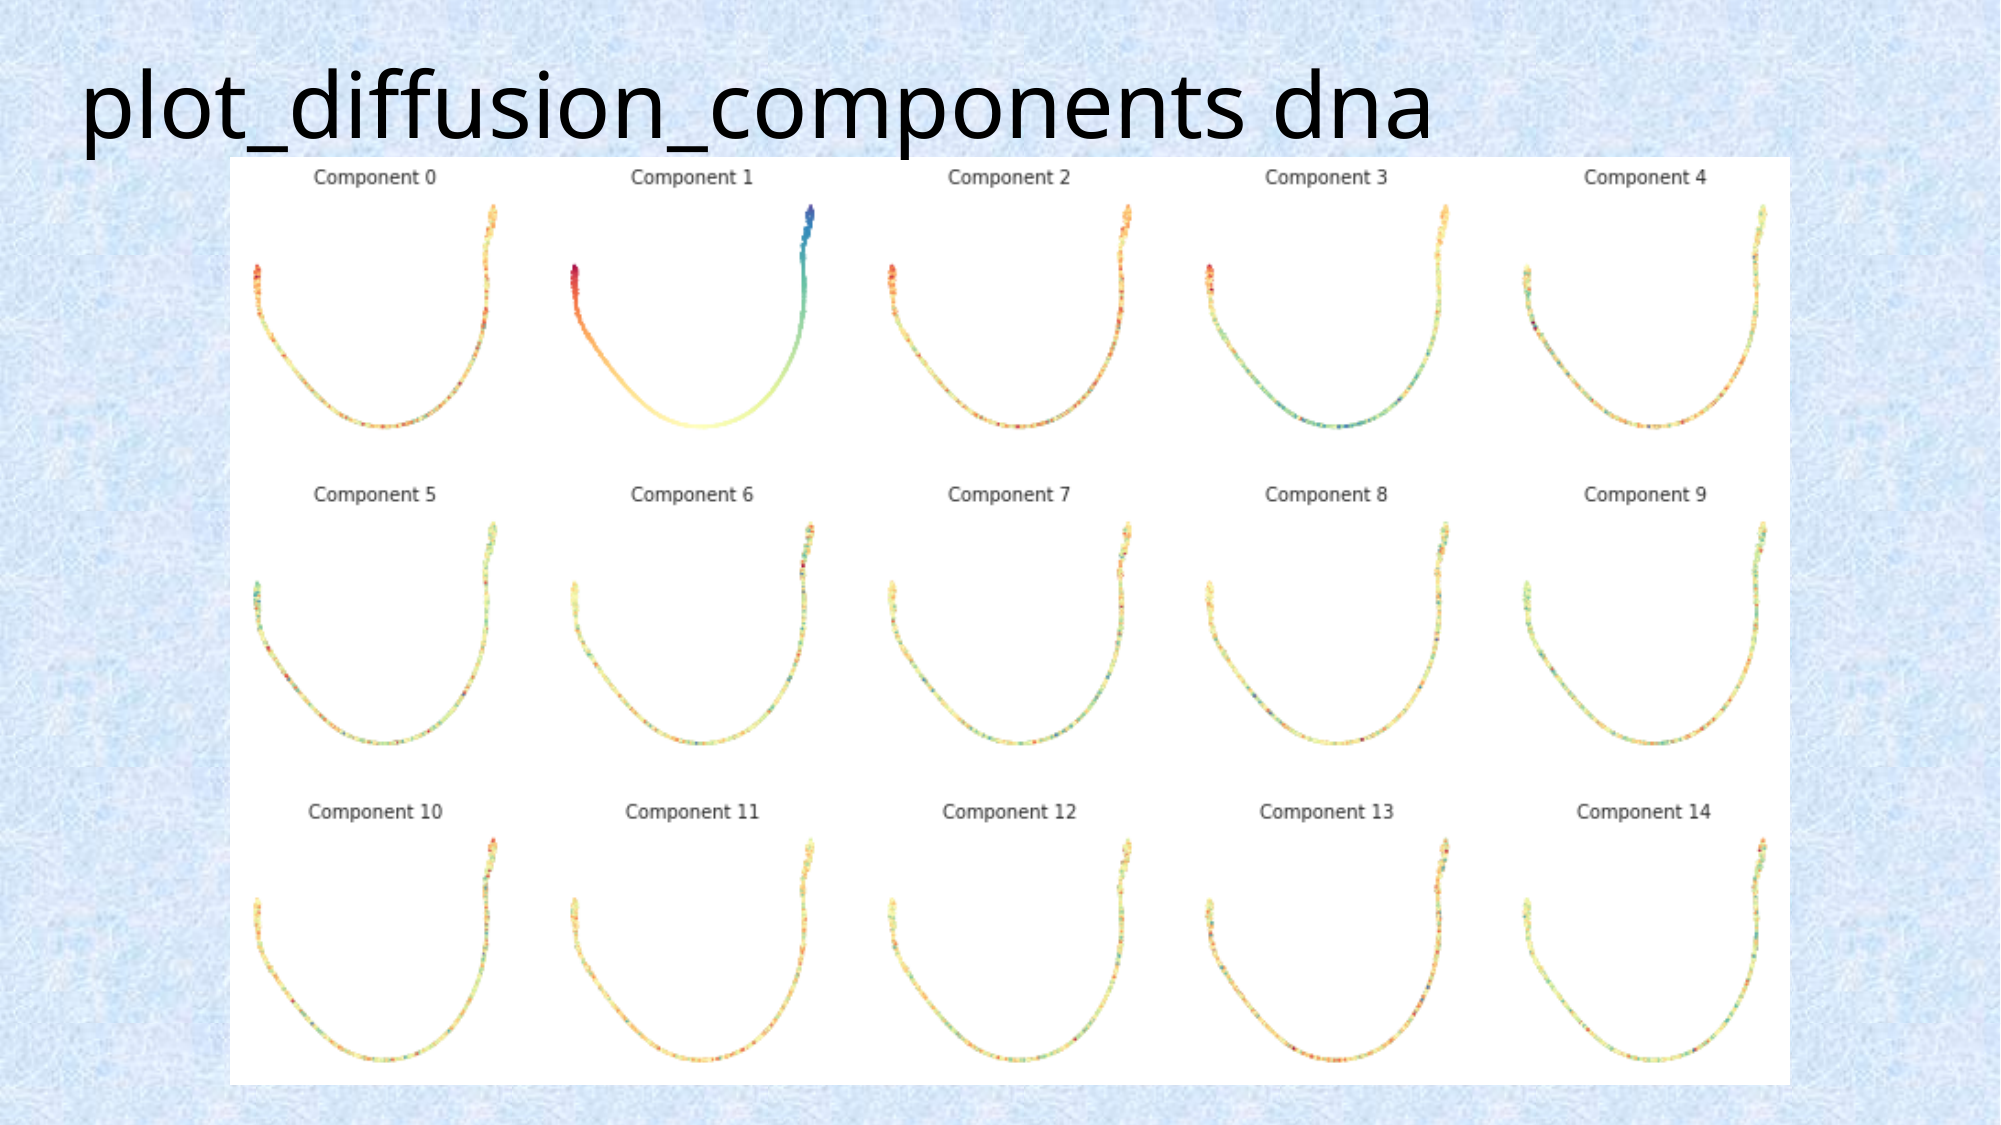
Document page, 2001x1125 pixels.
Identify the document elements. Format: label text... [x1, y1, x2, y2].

picture [0, 0, 2001, 1125]
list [230, 157, 1790, 1085]
title plot_diffusion_components dna [64, 0, 1790, 218]
